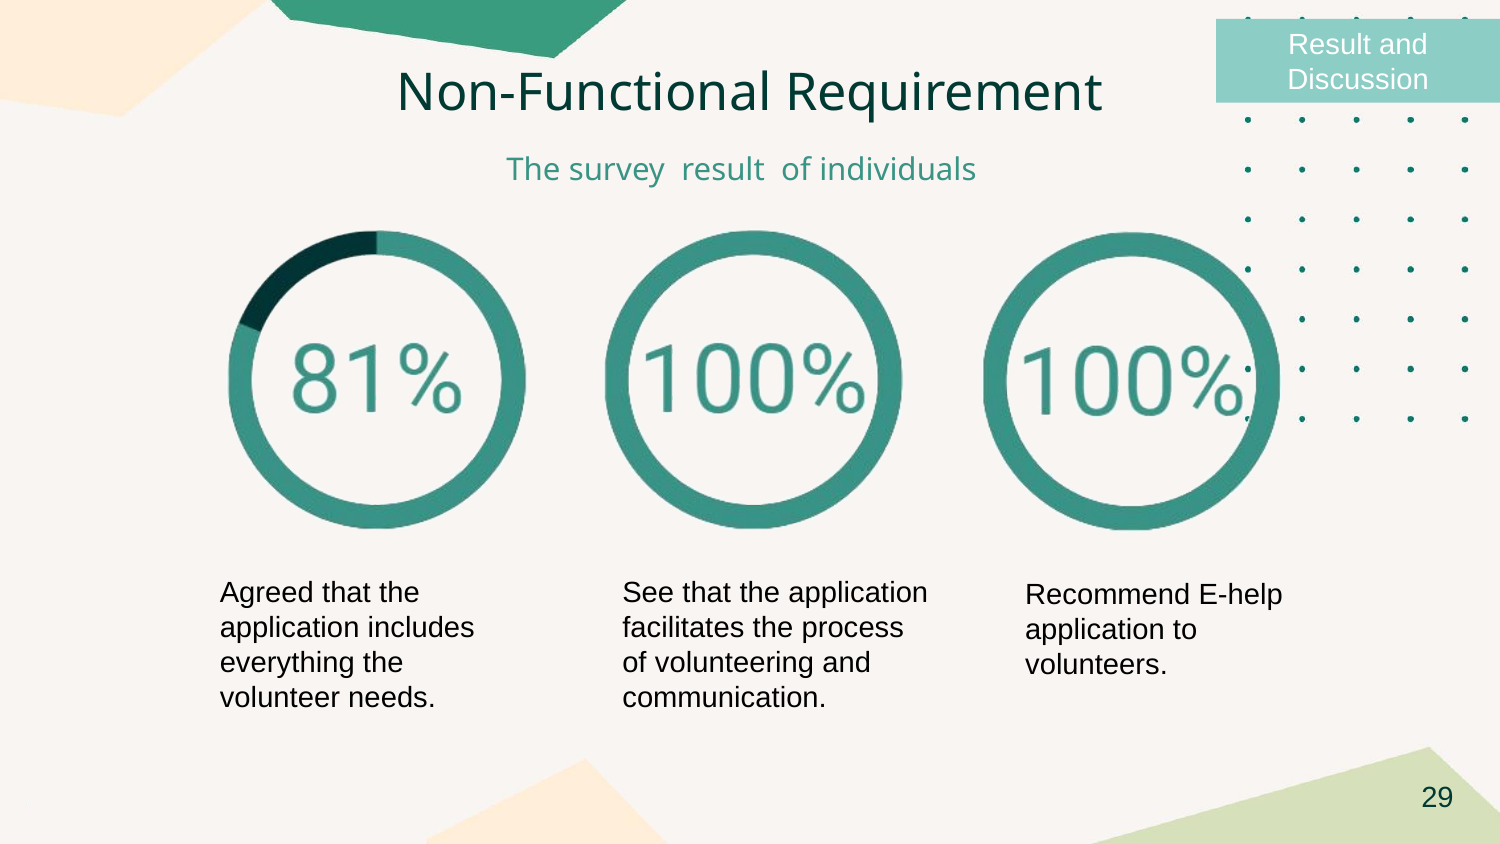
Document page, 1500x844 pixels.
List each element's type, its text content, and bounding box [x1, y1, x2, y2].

text_box 29 [1385, 770, 1490, 821]
text_box See that the application facilitates the process of volunteering and communication. [607, 608, 948, 721]
text_box Agreed that the application includes everything the volunteer needs. [204, 608, 545, 721]
picture [0, 0, 1500, 844]
text_box [0, 441, 421, 816]
text_box Recommend E-help application to volunteers. [1010, 568, 1351, 688]
text_box The survey result of individuals [374, 141, 1125, 162]
text_box Result and Discussion [1214, 17, 1500, 105]
title Non-Functional Requirement [116, 50, 1384, 130]
